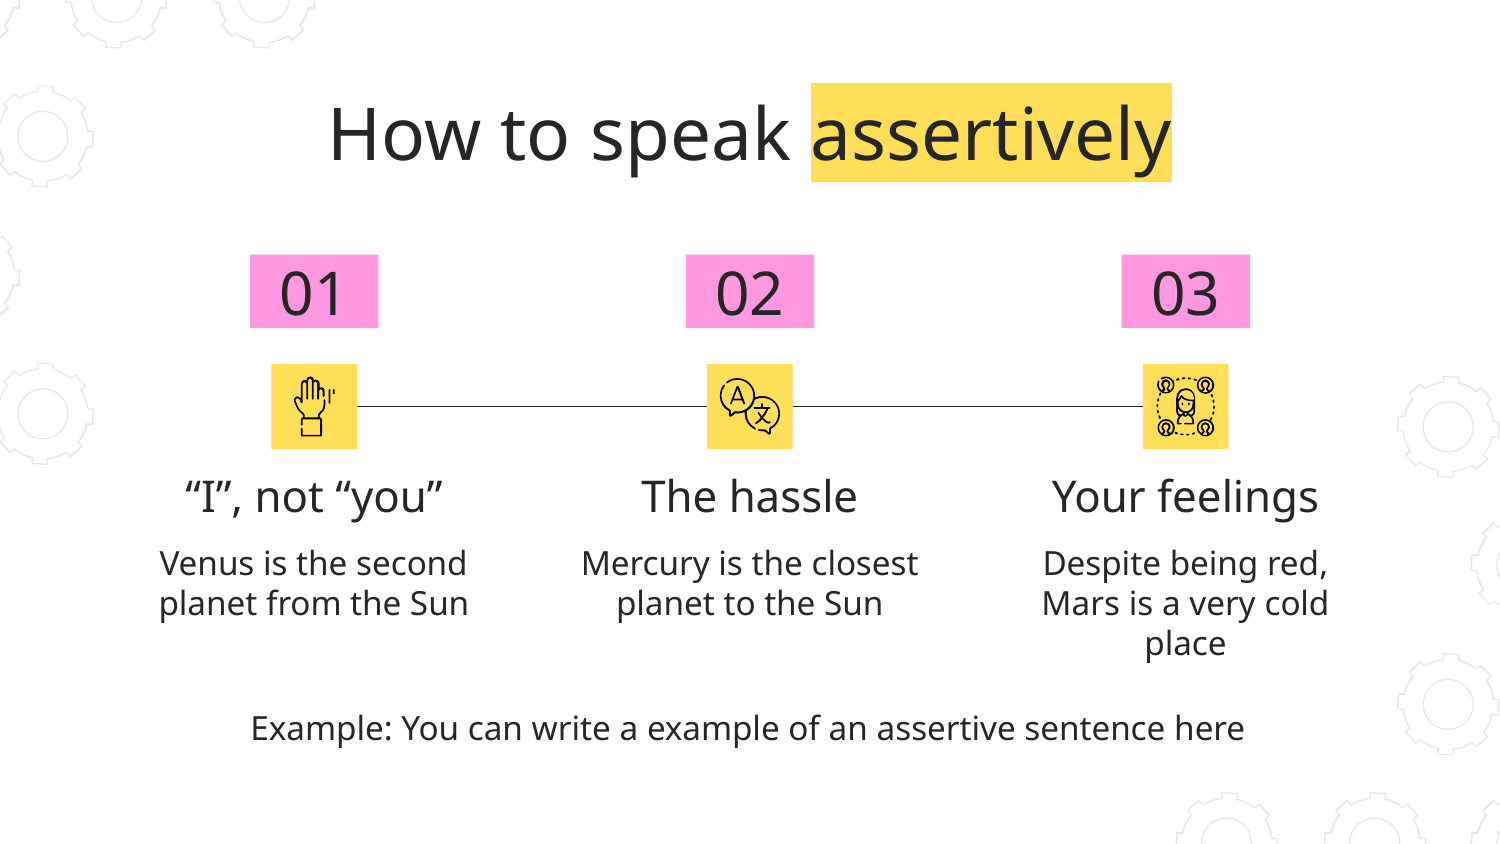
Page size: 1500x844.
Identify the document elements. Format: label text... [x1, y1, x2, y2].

title How to speak assertively [118, 72, 1382, 167]
title 01 [250, 254, 379, 328]
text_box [1142, 363, 1229, 450]
text_box Your feelings [988, 461, 1383, 527]
title 03 [1121, 254, 1250, 328]
text_box Despite being red, Mars is a very cold place [988, 527, 1383, 636]
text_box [706, 363, 793, 450]
title 02 [685, 254, 815, 328]
text_box “I”, not “you” [116, 461, 512, 527]
text_box Venus is the second planet from the Sun [116, 527, 512, 636]
text_box Mercury is the closest planet to the Sun [553, 527, 947, 636]
text_box Example: You can write a example of an assertive sentence here [116, 692, 1381, 756]
text_box The hassle [553, 461, 947, 527]
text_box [271, 363, 358, 450]
